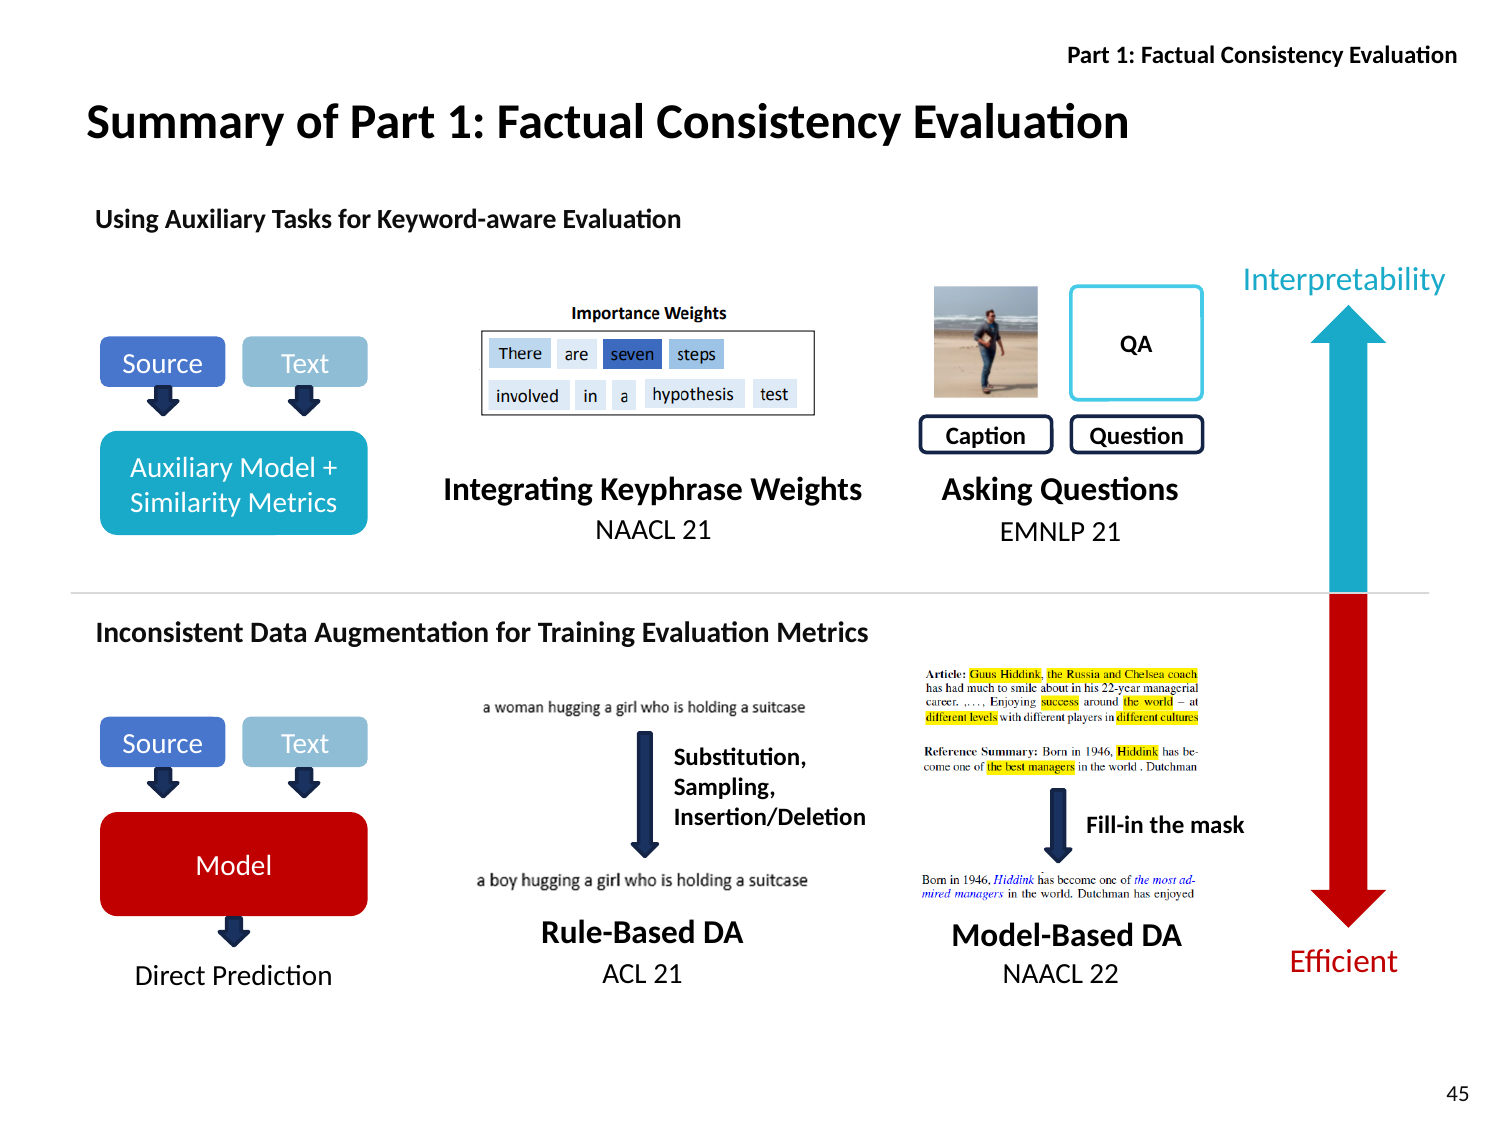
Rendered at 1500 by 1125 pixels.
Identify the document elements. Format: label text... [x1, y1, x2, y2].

text_box Text [240, 714, 370, 769]
text_box Fill-in the mask [1067, 800, 1271, 846]
text_box Part 1: Factual Consistency Evaluation [1052, 31, 1474, 77]
picture [931, 282, 1041, 401]
text_box NAACL 22 [944, 961, 1178, 997]
picture [920, 871, 1196, 902]
text_box Auxiliary Model + Similarity Metrics [98, 428, 370, 537]
text_box Interpretability [1186, 249, 1461, 304]
text_box [219, 917, 249, 946]
picture [481, 697, 809, 720]
text_box Asking Questions [876, 459, 1245, 514]
picture [923, 745, 1199, 777]
picture [478, 299, 817, 417]
text_box Substitution, Sampling, Insertion/Deletion [658, 733, 886, 838]
text_box [289, 387, 319, 415]
text_box [1308, 304, 1388, 590]
text_box [630, 731, 660, 858]
text_box Inconsistent Data Augmentation for Training Evaluation Metrics [74, 602, 947, 666]
text_box [289, 768, 319, 797]
text_box Efficient [1251, 931, 1414, 987]
text_box Integrating Keyphrase Weights [415, 459, 876, 514]
text_box Rule-Based DA [433, 902, 853, 958]
text_box ACL 21 [525, 958, 760, 998]
text_box Caption [918, 414, 1054, 455]
text_box Source [98, 714, 228, 770]
text_box [148, 387, 178, 415]
text_box Summary of Part 1: Factual Consistency Evaluation [71, 81, 1355, 170]
text_box QA [1069, 284, 1204, 402]
text_box EMNLP 21 [943, 514, 1178, 555]
picture [923, 667, 1199, 725]
text_box NAACL 21 [536, 514, 771, 553]
text_box Source [98, 334, 228, 389]
text_box Question [1069, 414, 1205, 455]
picture [474, 866, 811, 893]
text_box [1043, 788, 1073, 864]
text_box Model-Based DA [882, 905, 1252, 961]
text_box [148, 768, 178, 797]
text_box [1308, 602, 1388, 930]
text_box Using Auxiliary Tasks for Keyword-aware Evaluation [74, 187, 961, 243]
text_box Text [240, 334, 370, 389]
text_box Model [98, 810, 370, 919]
text_box Direct Prediction [87, 936, 381, 1011]
